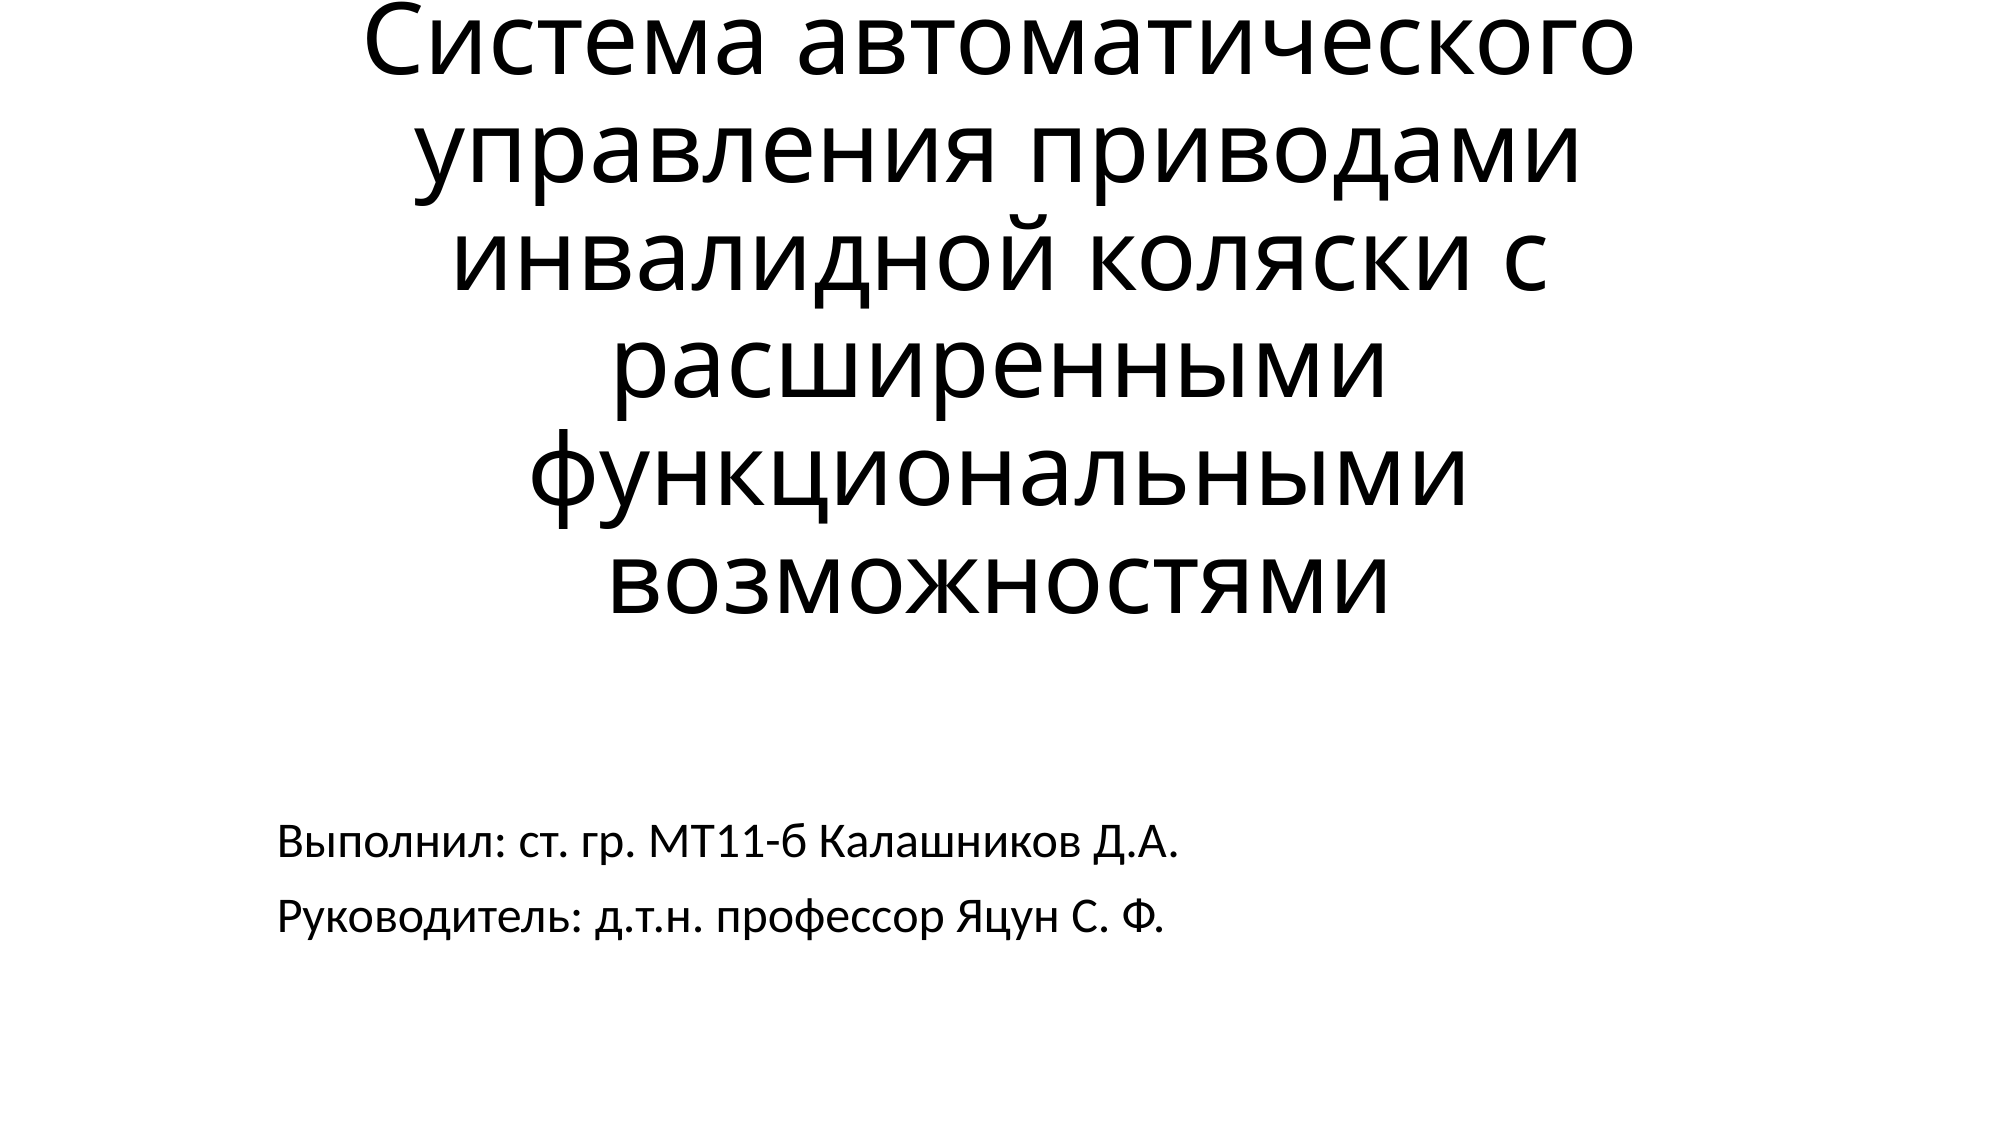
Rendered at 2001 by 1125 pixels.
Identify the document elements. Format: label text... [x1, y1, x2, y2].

subtitle Выполнил: ст. гр. МТ11-б Калашников Д.А. Руководитель: д.т.н. профессор Яцун С. Ф. [261, 806, 1762, 1079]
title Система автоматического управления приводами инвалидной коляски с расширенными функциональными возможностями [249, 251, 1750, 643]
